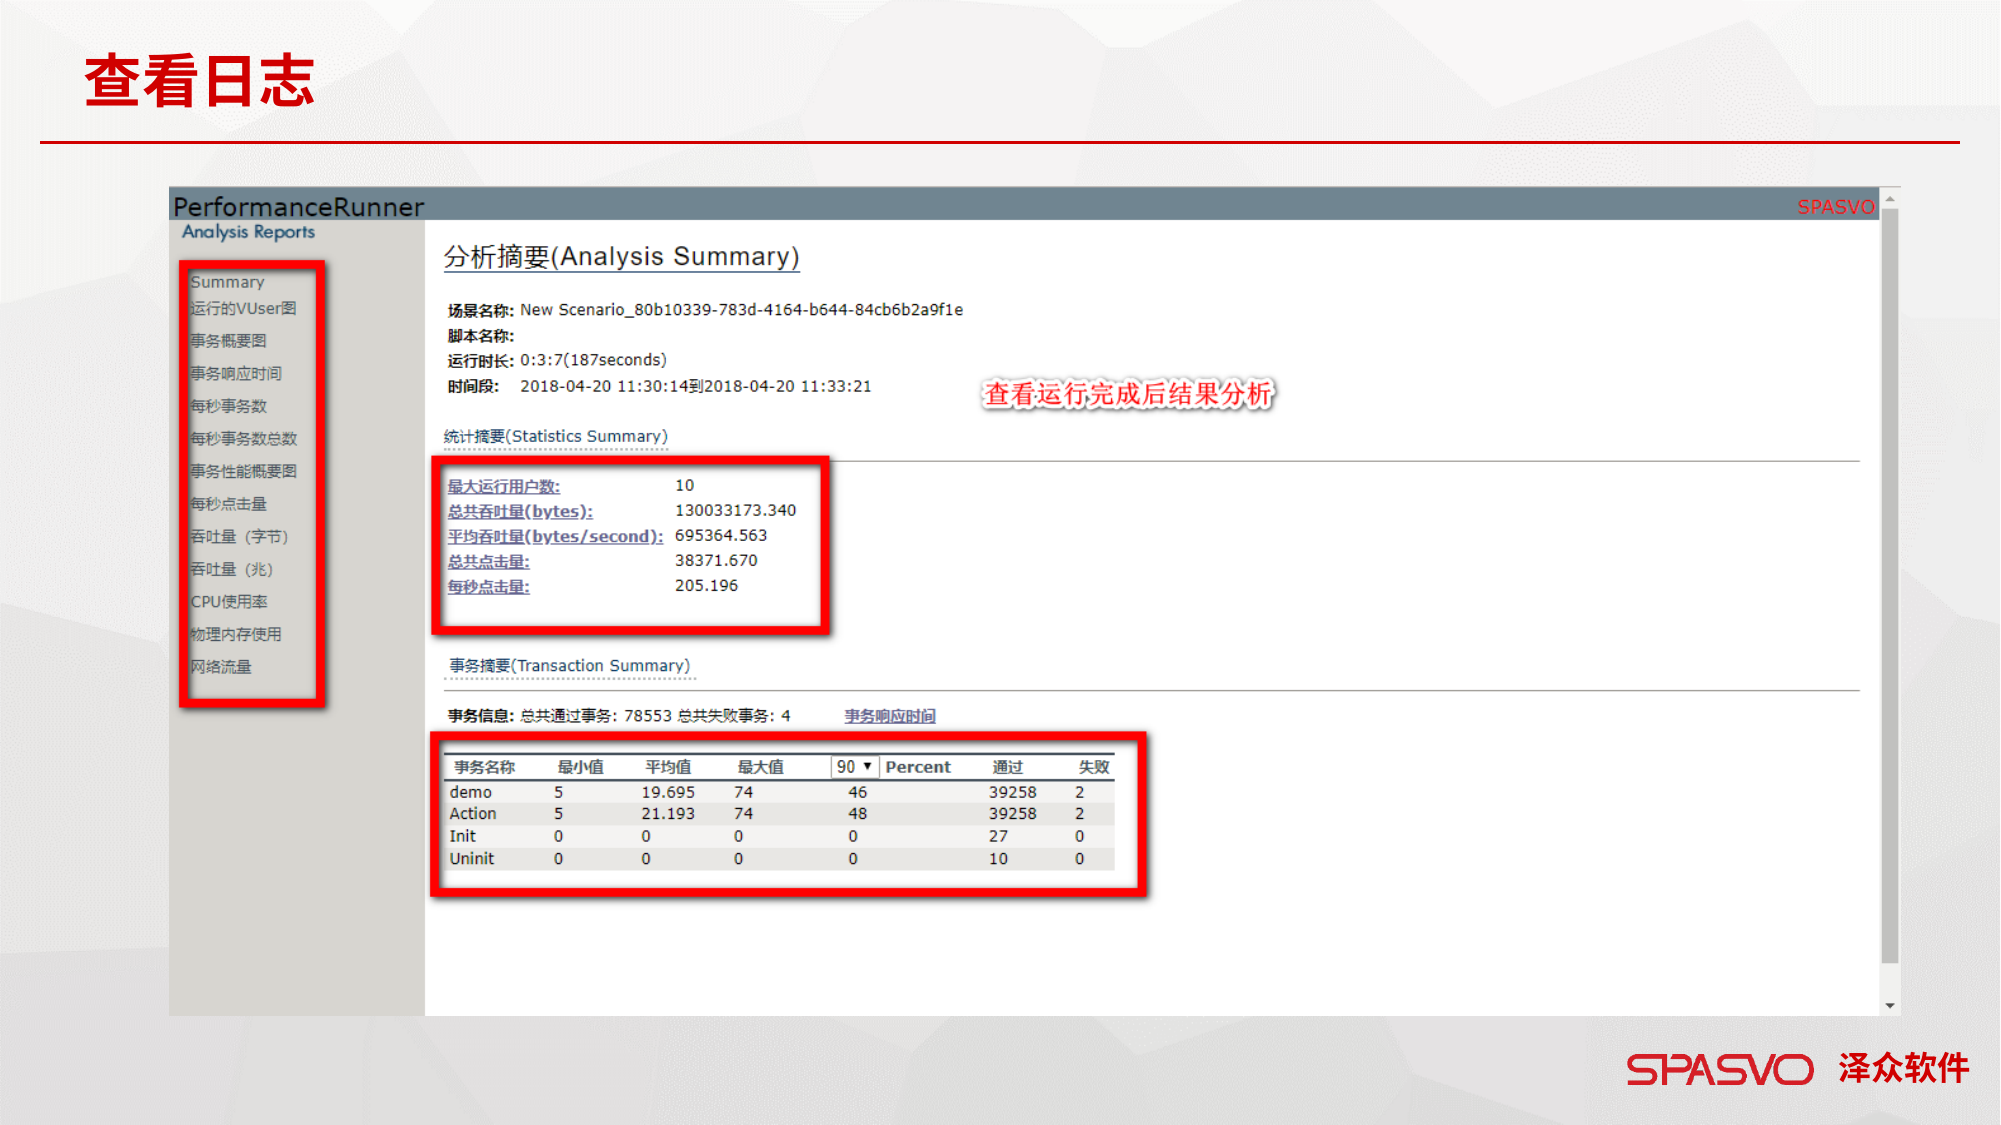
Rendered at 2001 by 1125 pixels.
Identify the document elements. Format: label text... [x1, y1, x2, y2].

picture [0, 0, 2001, 1125]
text_box 查看日志 [69, 37, 332, 122]
